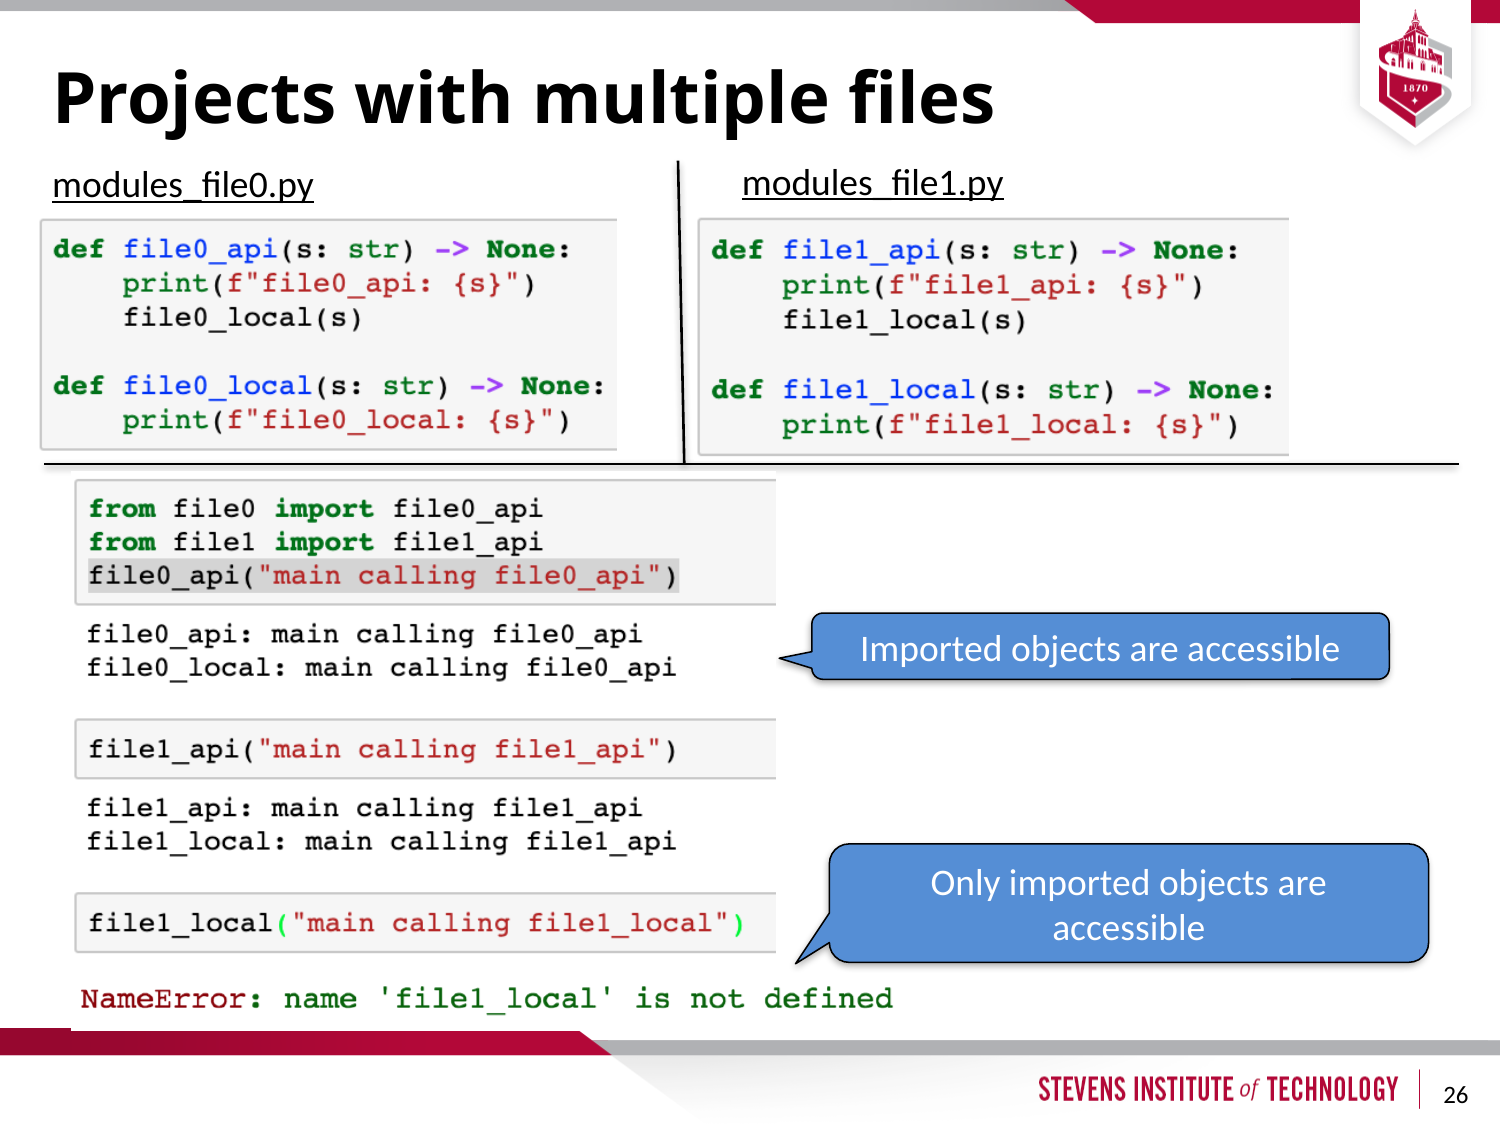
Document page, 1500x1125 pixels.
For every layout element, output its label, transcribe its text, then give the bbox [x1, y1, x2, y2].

picture [0, 973, 1500, 1125]
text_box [677, 160, 685, 465]
text_box modules_file1.py [727, 150, 1048, 210]
picture [0, 0, 1500, 160]
slide_number 26 [1428, 1071, 1490, 1108]
text_box modules_file0.py [37, 153, 359, 212]
text_box Only imported objects are accessible [794, 843, 1430, 965]
picture [694, 213, 1289, 462]
text_box Imported objects are accessible [780, 612, 1391, 681]
picture [71, 470, 776, 959]
picture [34, 213, 617, 460]
title Projects with multiple files [37, 45, 1338, 150]
